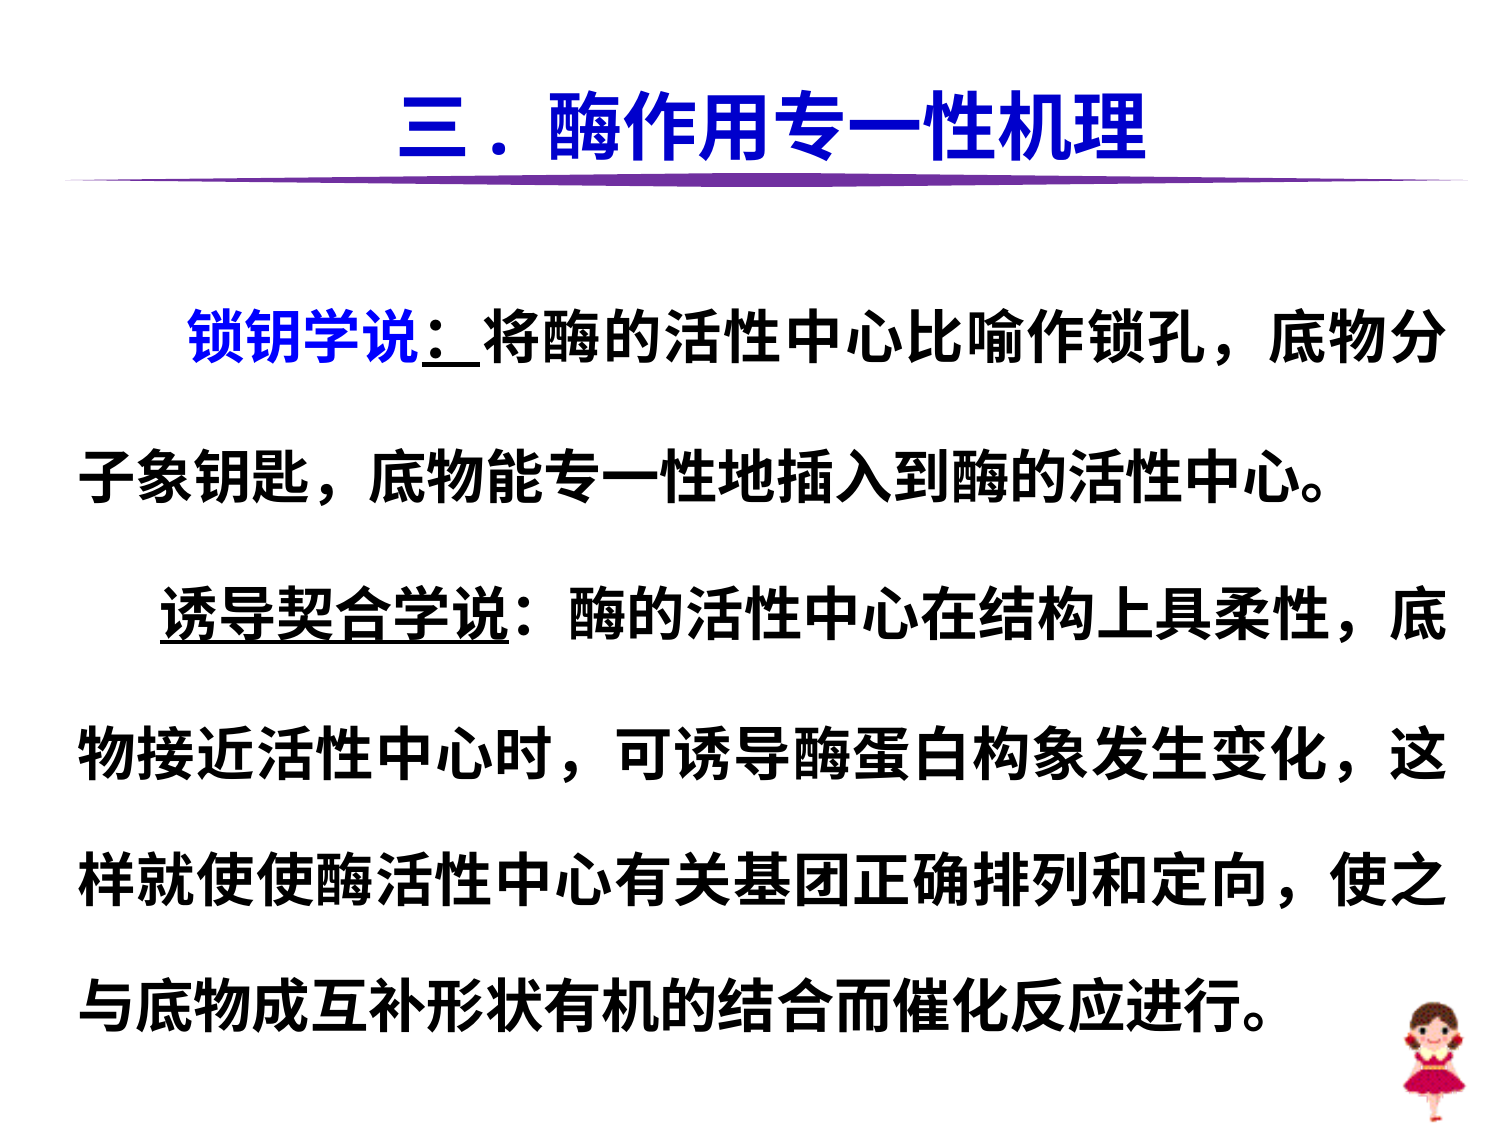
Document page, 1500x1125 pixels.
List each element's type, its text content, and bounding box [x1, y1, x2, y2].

text_box 锁钥学说：将酶的活性中心比喻作锁孔，底物分子象钥匙，底物能专一性地插入到酶的活性中心。 诱导契合学说：酶的活性中心在结构上具柔性，底物接近活性中心时，可诱导酶蛋白构象发生变化，这样就使使酶活性中心有关基团正确排列和定向，使之与底物成互补形状有机的结合而催化反应进行。 [62, 224, 1463, 1047]
picture [1399, 1000, 1470, 1125]
title 三. 酶作用专一性机理 [277, 0, 1223, 224]
